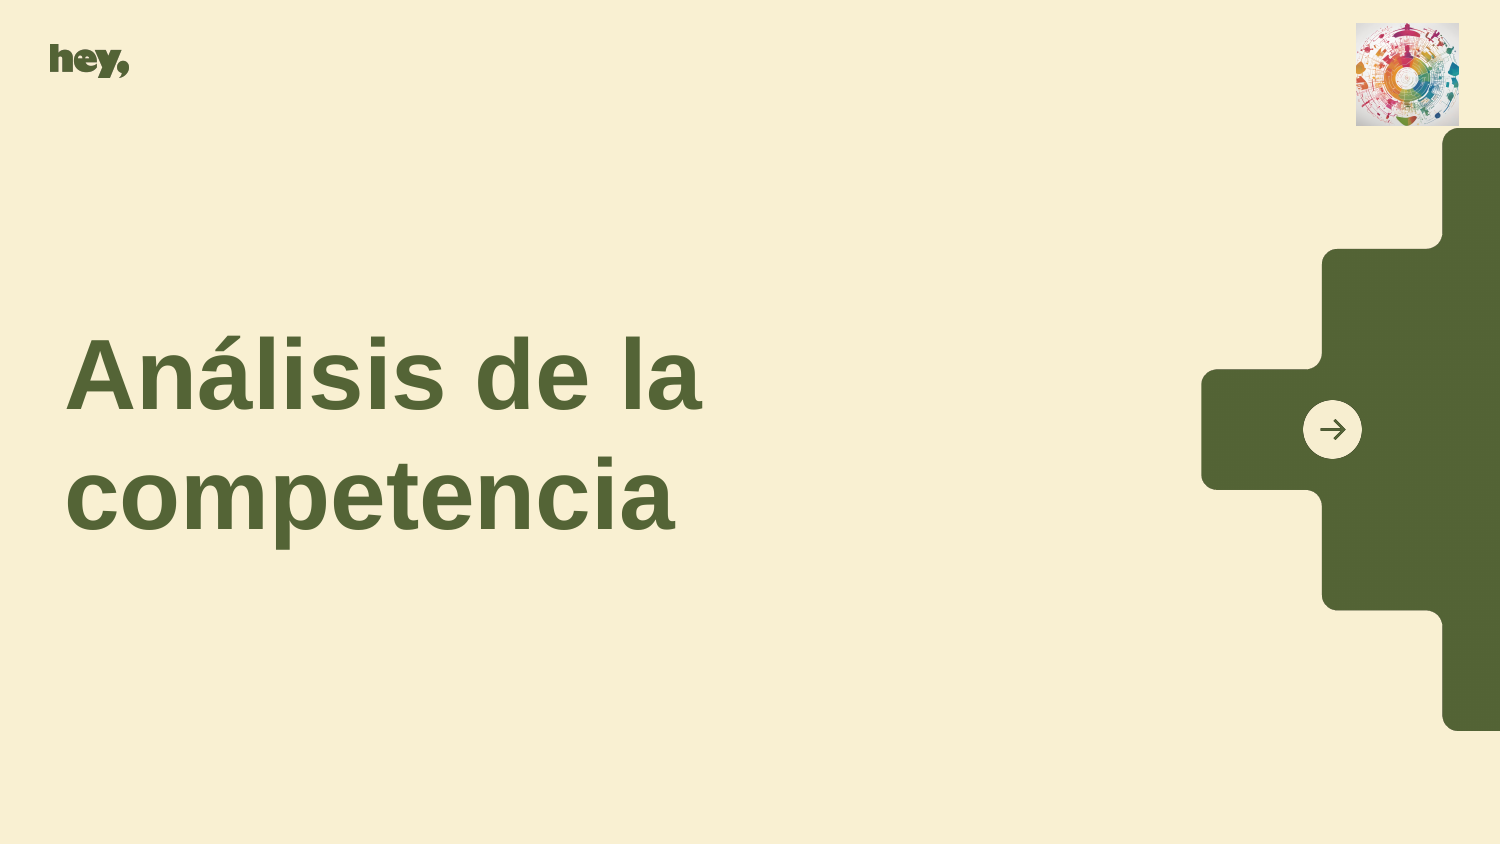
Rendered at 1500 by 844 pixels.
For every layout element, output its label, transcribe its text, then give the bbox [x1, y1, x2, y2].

picture [1355, 23, 1459, 127]
picture [50, 44, 129, 78]
title Análisis de la competencia [49, 262, 1140, 596]
picture [1201, 128, 1500, 731]
